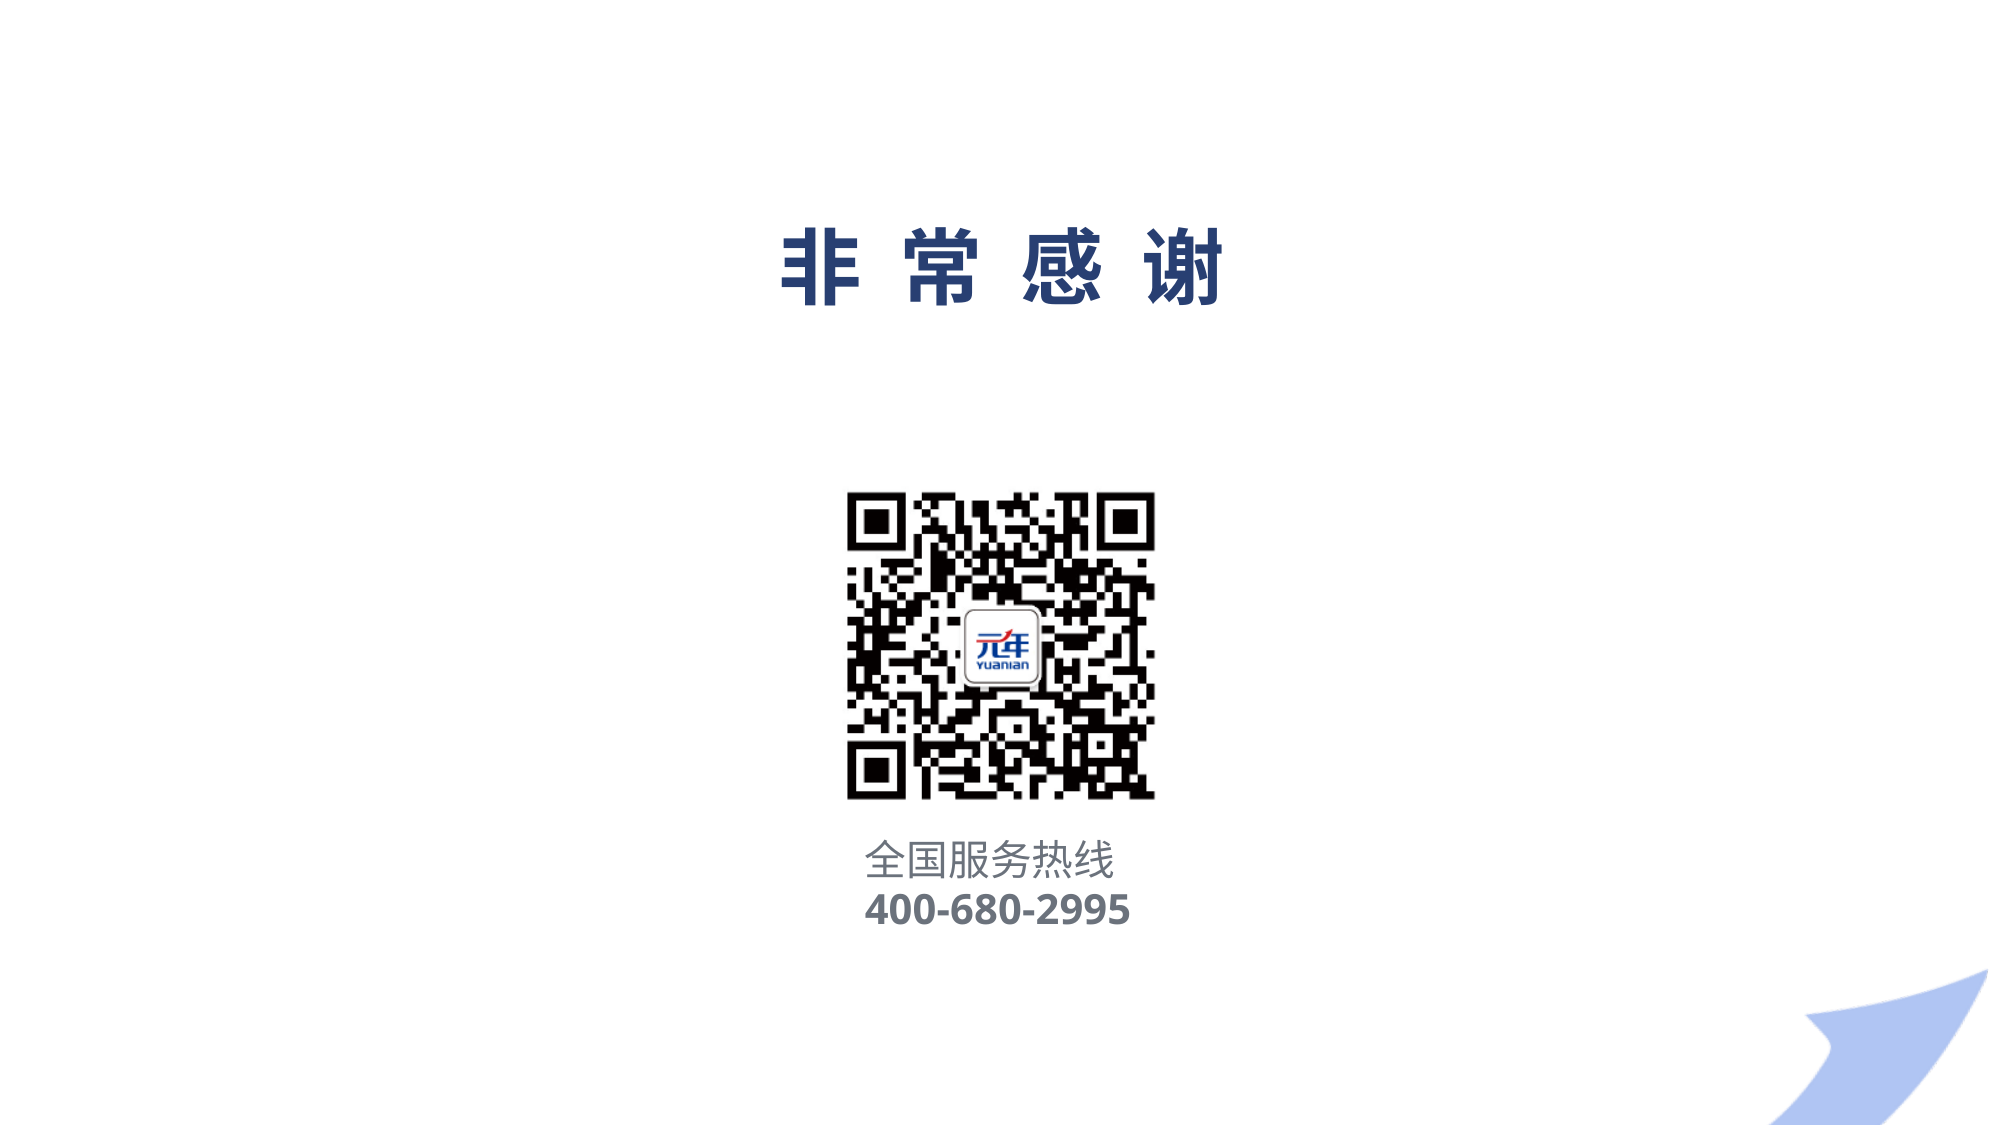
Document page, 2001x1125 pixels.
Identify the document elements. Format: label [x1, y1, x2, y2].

picture [824, 471, 1180, 826]
picture [1673, 966, 1993, 1125]
